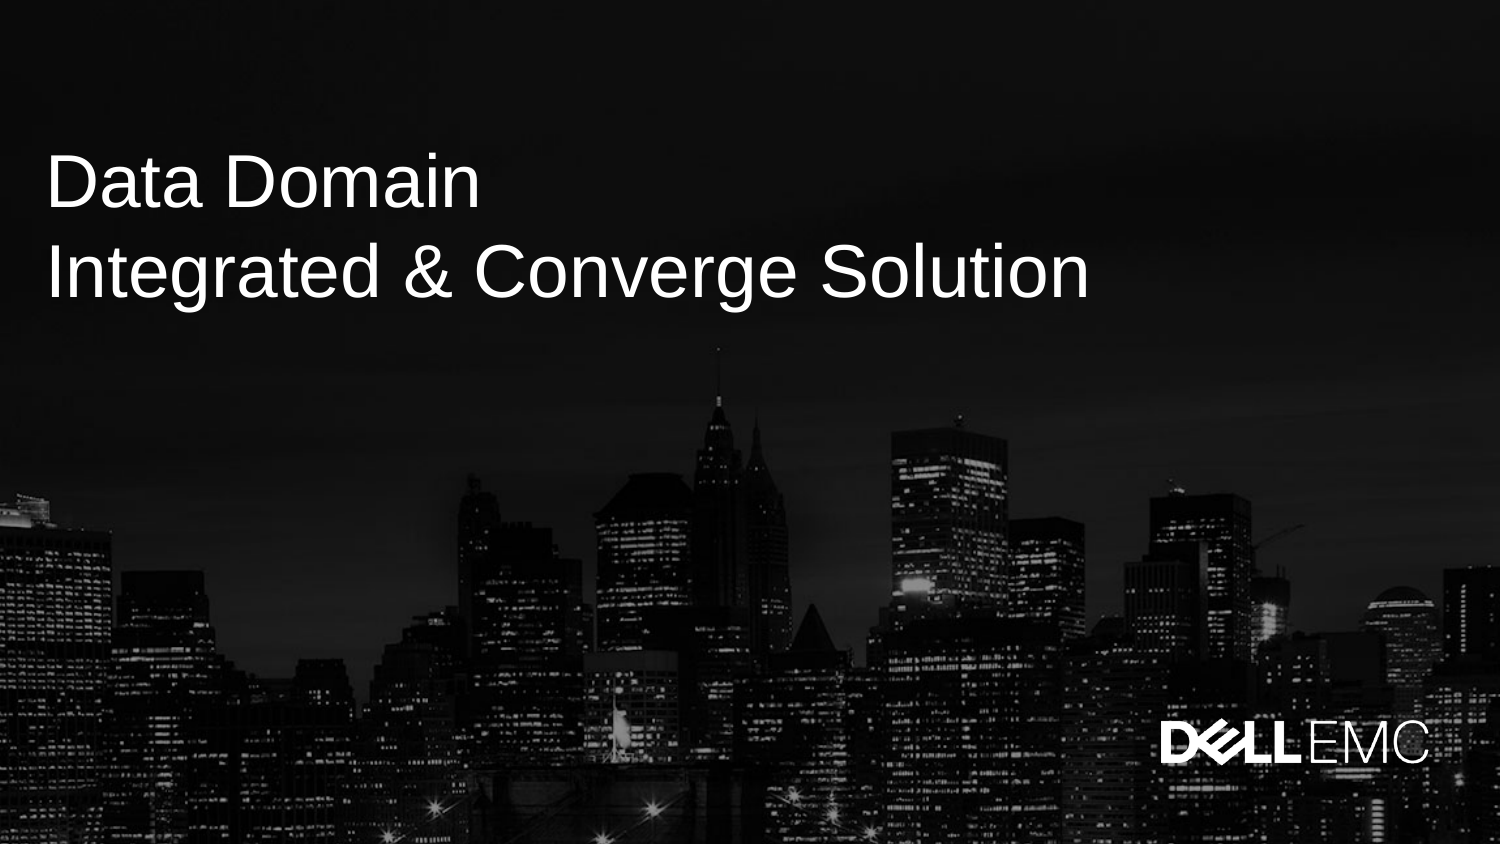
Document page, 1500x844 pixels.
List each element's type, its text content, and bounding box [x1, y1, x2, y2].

title Data Domain Integrated & Converge Solution [45, 47, 1237, 321]
picture [0, 0, 1500, 844]
